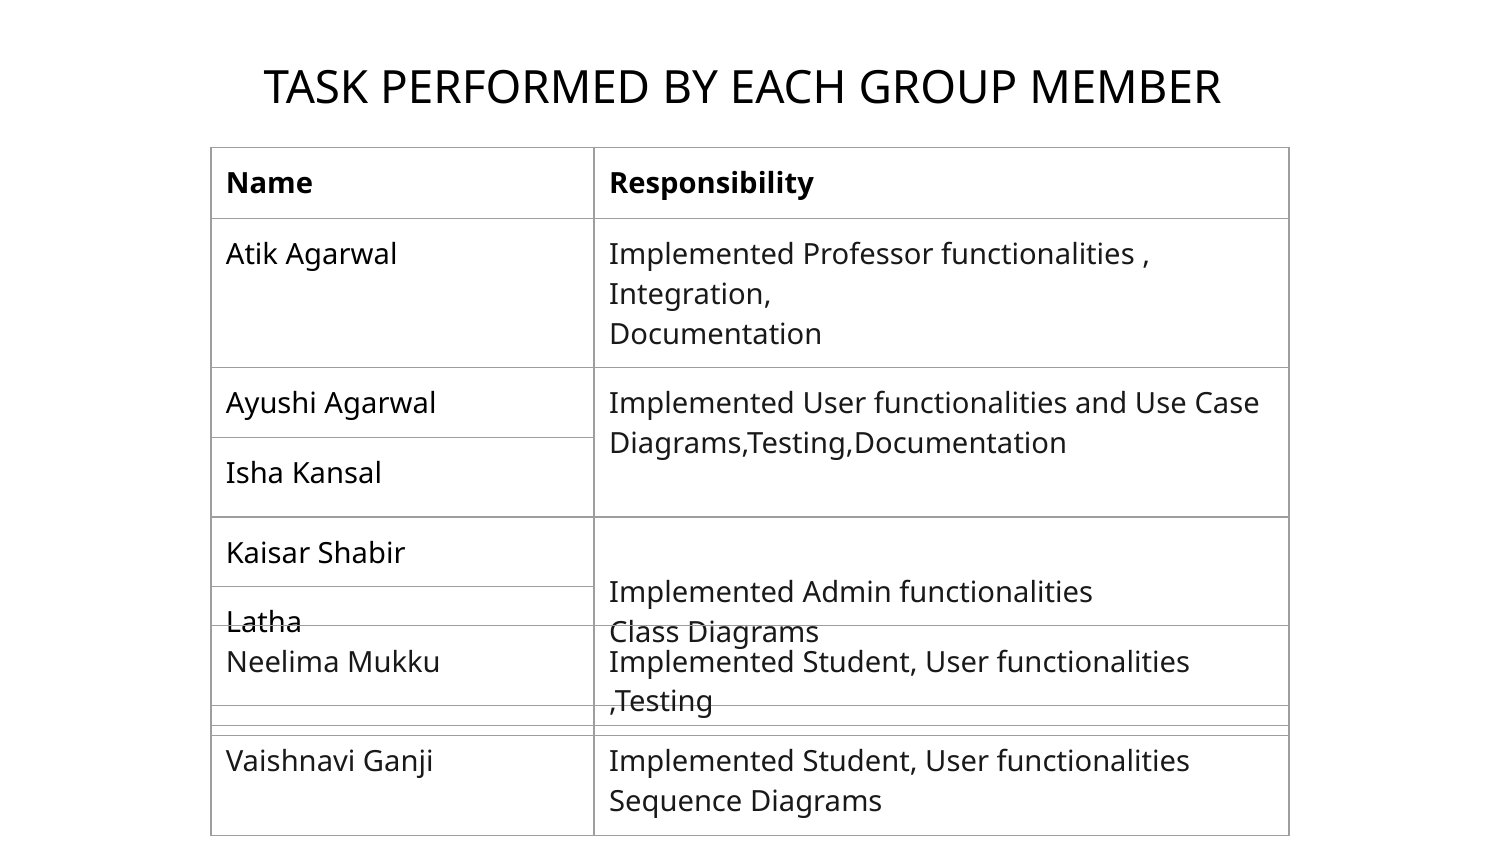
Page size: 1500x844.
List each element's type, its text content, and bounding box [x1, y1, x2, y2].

table_cell Implemented Admin functionalities Class Diagrams [595, 518, 1288, 625]
table_header Neelima Mukku [212, 626, 593, 725]
table_cell Isha Kansal [212, 438, 593, 516]
table_cell Implemented User functionalities and Use Case Diagrams,Testing,Documentation [595, 368, 1288, 516]
table_cell Latha [212, 587, 593, 625]
table_cell Implemented Professor functionalities , Integration, Documentation [595, 219, 1288, 367]
table_header Name [212, 148, 593, 218]
table_cell Ayushi Agarwal [212, 368, 593, 437]
table_header Implemented Student, User functionalities Sequence Diagrams [595, 726, 1288, 835]
table_header Implemented Student, User functionalities ,Testing [595, 626, 1288, 725]
table_cell Kaisar Shabir [212, 518, 593, 586]
table_header Vaishnavi Ganji [212, 726, 593, 835]
table_cell Atik Agarwal [212, 219, 593, 367]
table_header Responsibility [595, 148, 1288, 218]
text_box TASK PERFORMED BY EACH GROUP MEMBER [106, 42, 1380, 128]
